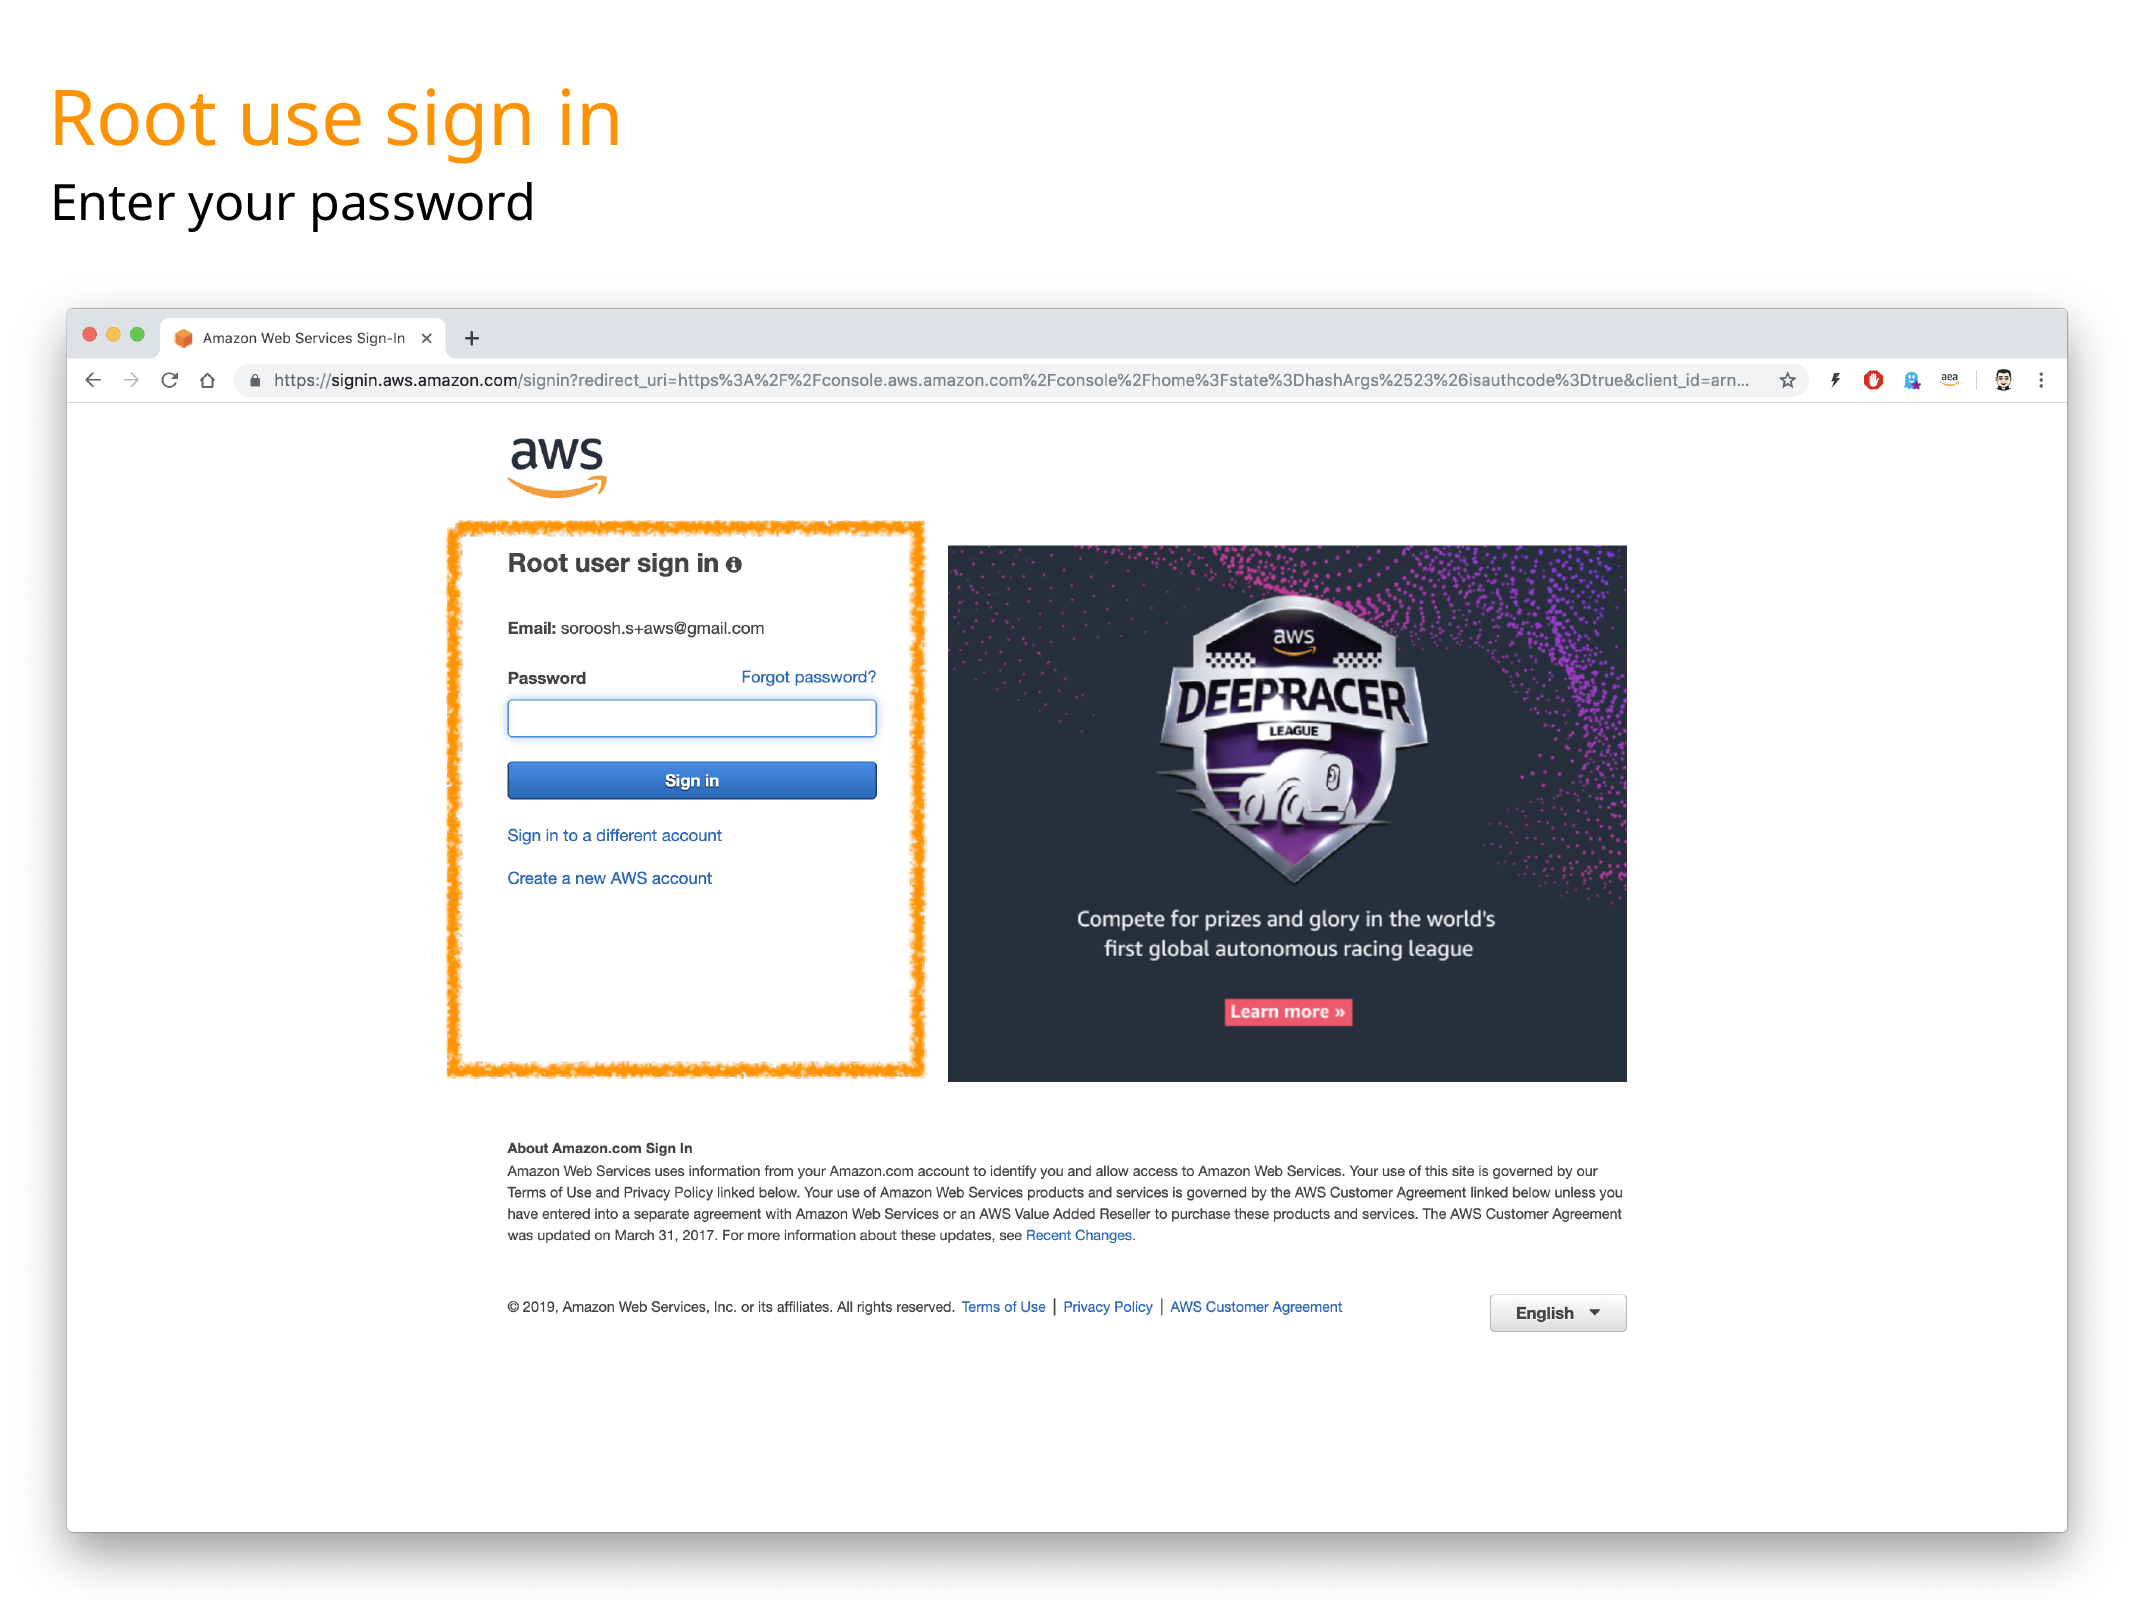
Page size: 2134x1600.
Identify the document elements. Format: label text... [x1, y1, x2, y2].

text_box Enter your password [41, 162, 575, 240]
picture [0, 263, 2134, 1600]
text_box Root use sign in [40, 60, 670, 169]
